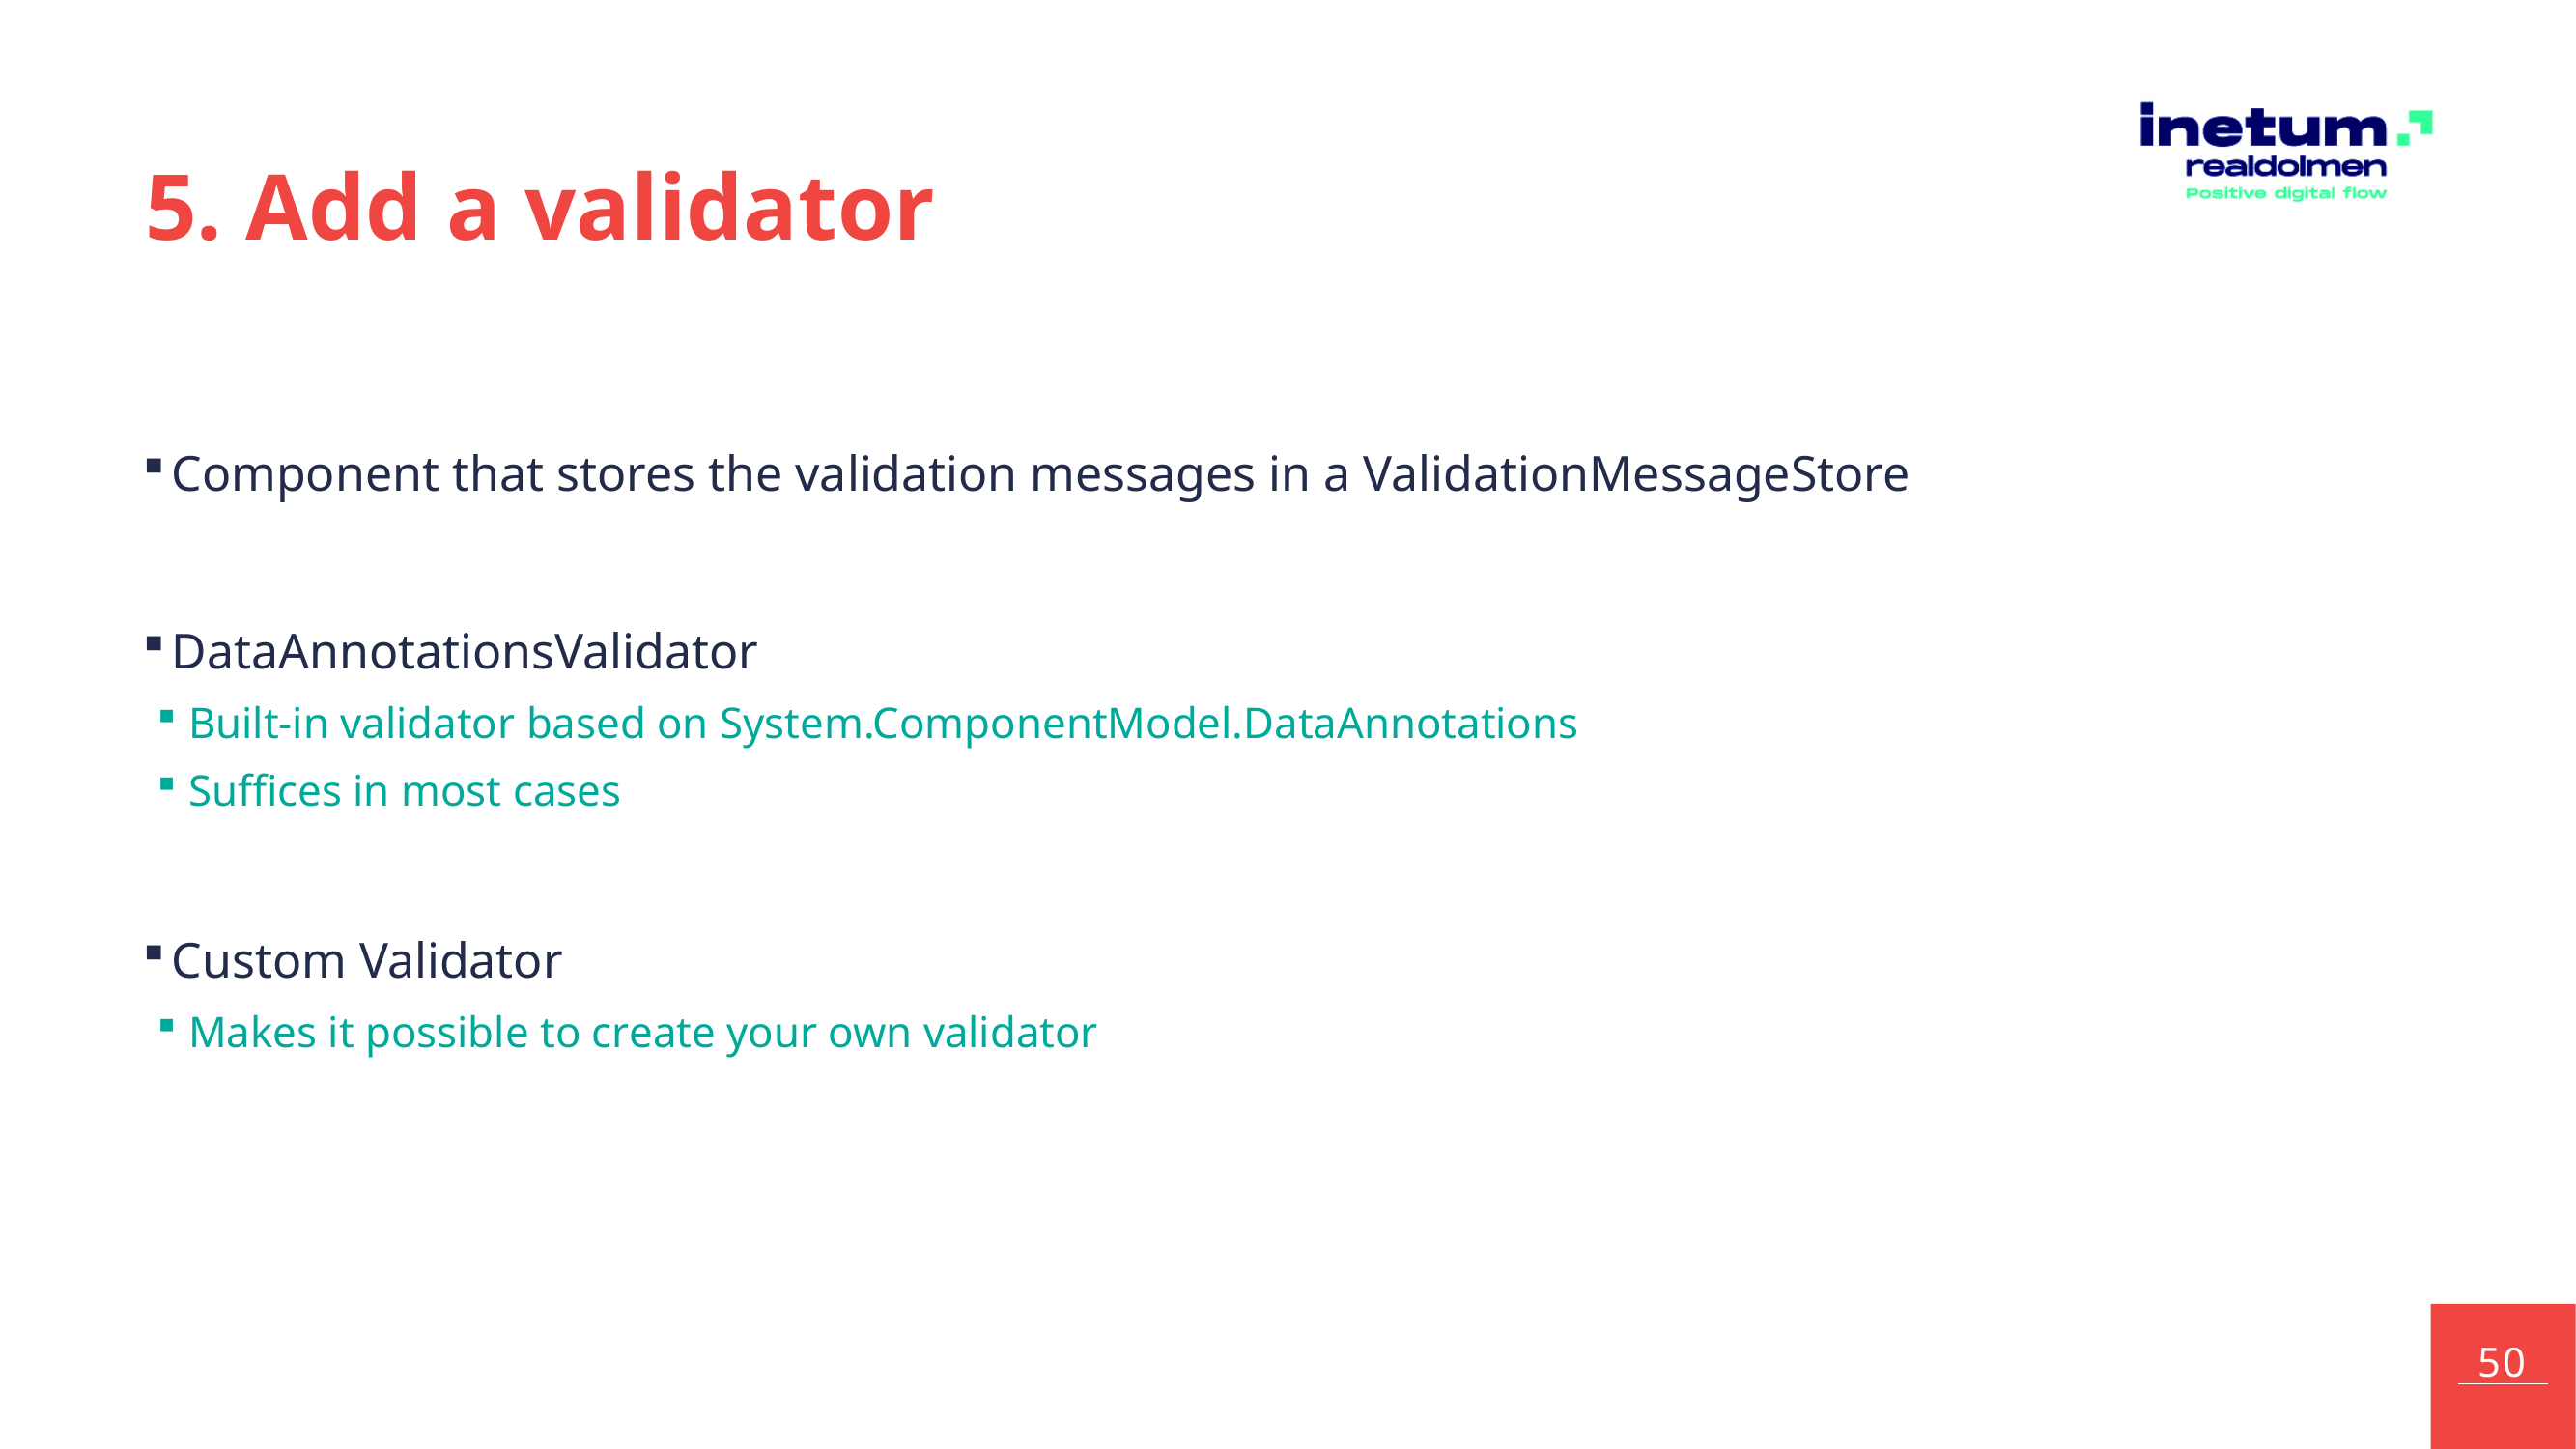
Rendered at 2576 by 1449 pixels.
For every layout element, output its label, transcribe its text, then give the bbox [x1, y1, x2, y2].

picture [2118, 68, 2457, 218]
list Component that stores the validation messages in a ValidationMessageStore DataAnnotationsValidator Built-in validator based on System.ComponentModel.DataAnnotations Suffices in most cases Custom Validator Makes it possible to create your own validator [142, 420, 2404, 1125]
title 5. Add a validator [142, 147, 2109, 260]
